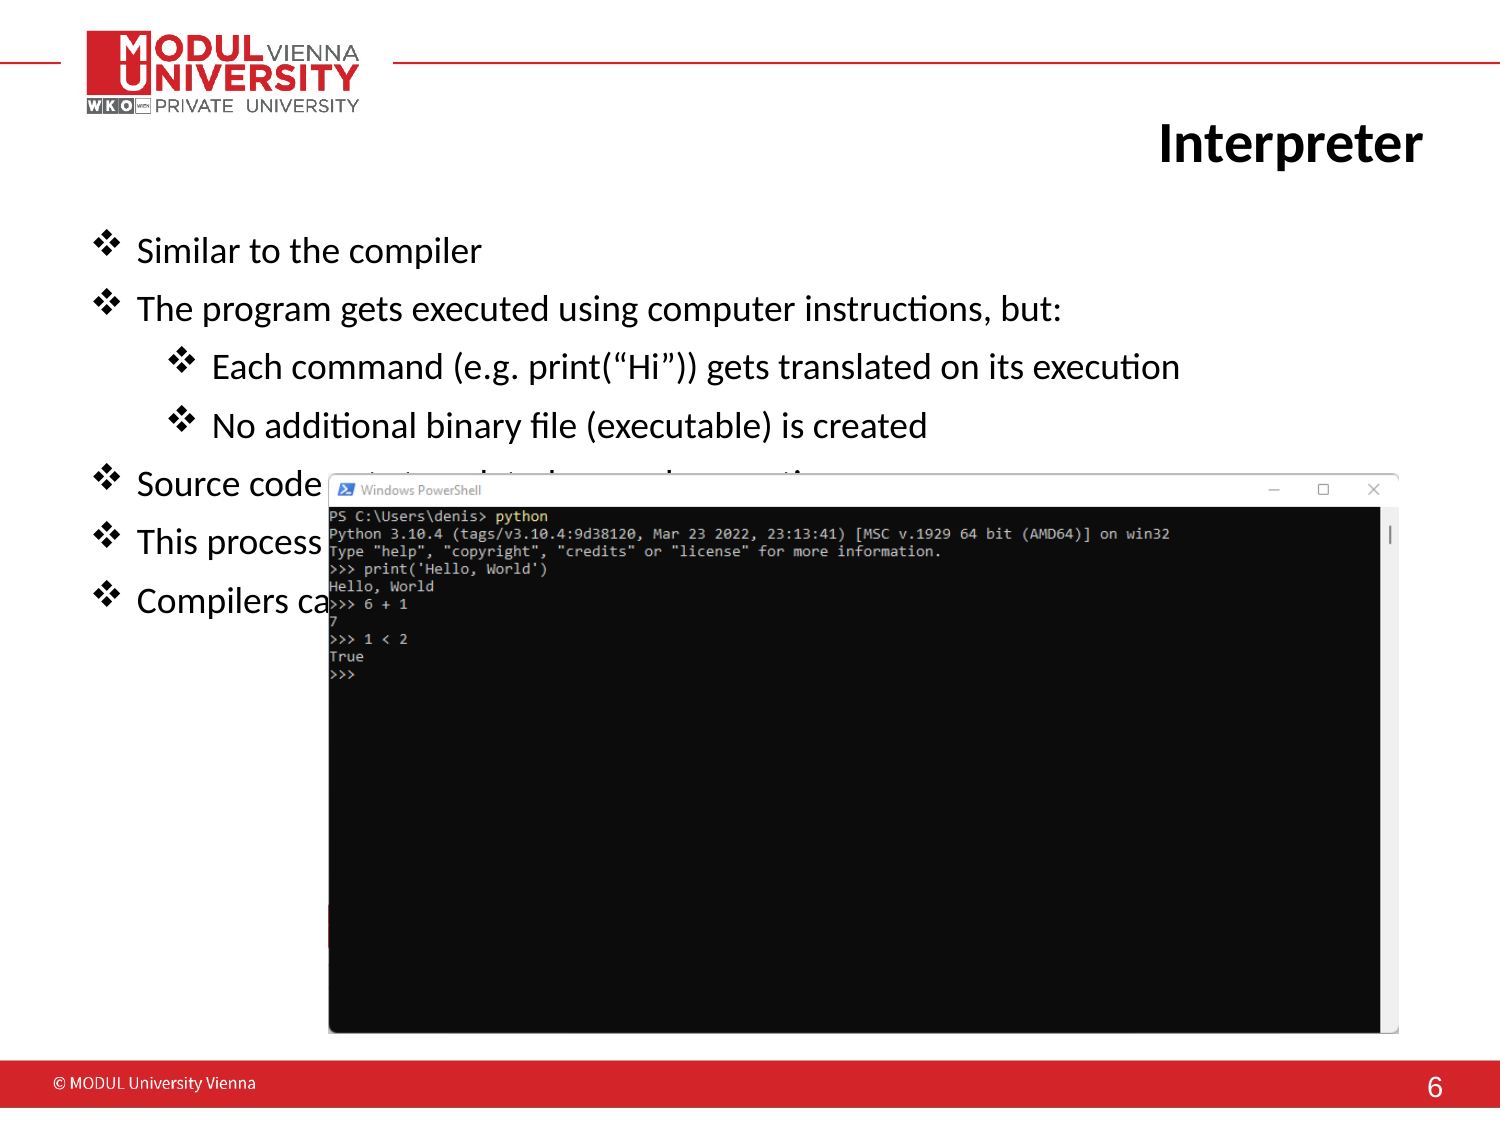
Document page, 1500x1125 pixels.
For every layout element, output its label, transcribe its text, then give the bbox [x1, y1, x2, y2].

list Similar to the compiler The program gets executed using computer instructions, but: Each command (e.g. print(“Hi”)) gets translated on its execution No additional binary file (executable) is created Source code gets translated on each execution This process is called “interpretation” Compilers can lead to drastic performance advantages [75, 210, 1425, 490]
picture [0, 0, 1500, 1125]
title Interpreter [51, 45, 1439, 233]
